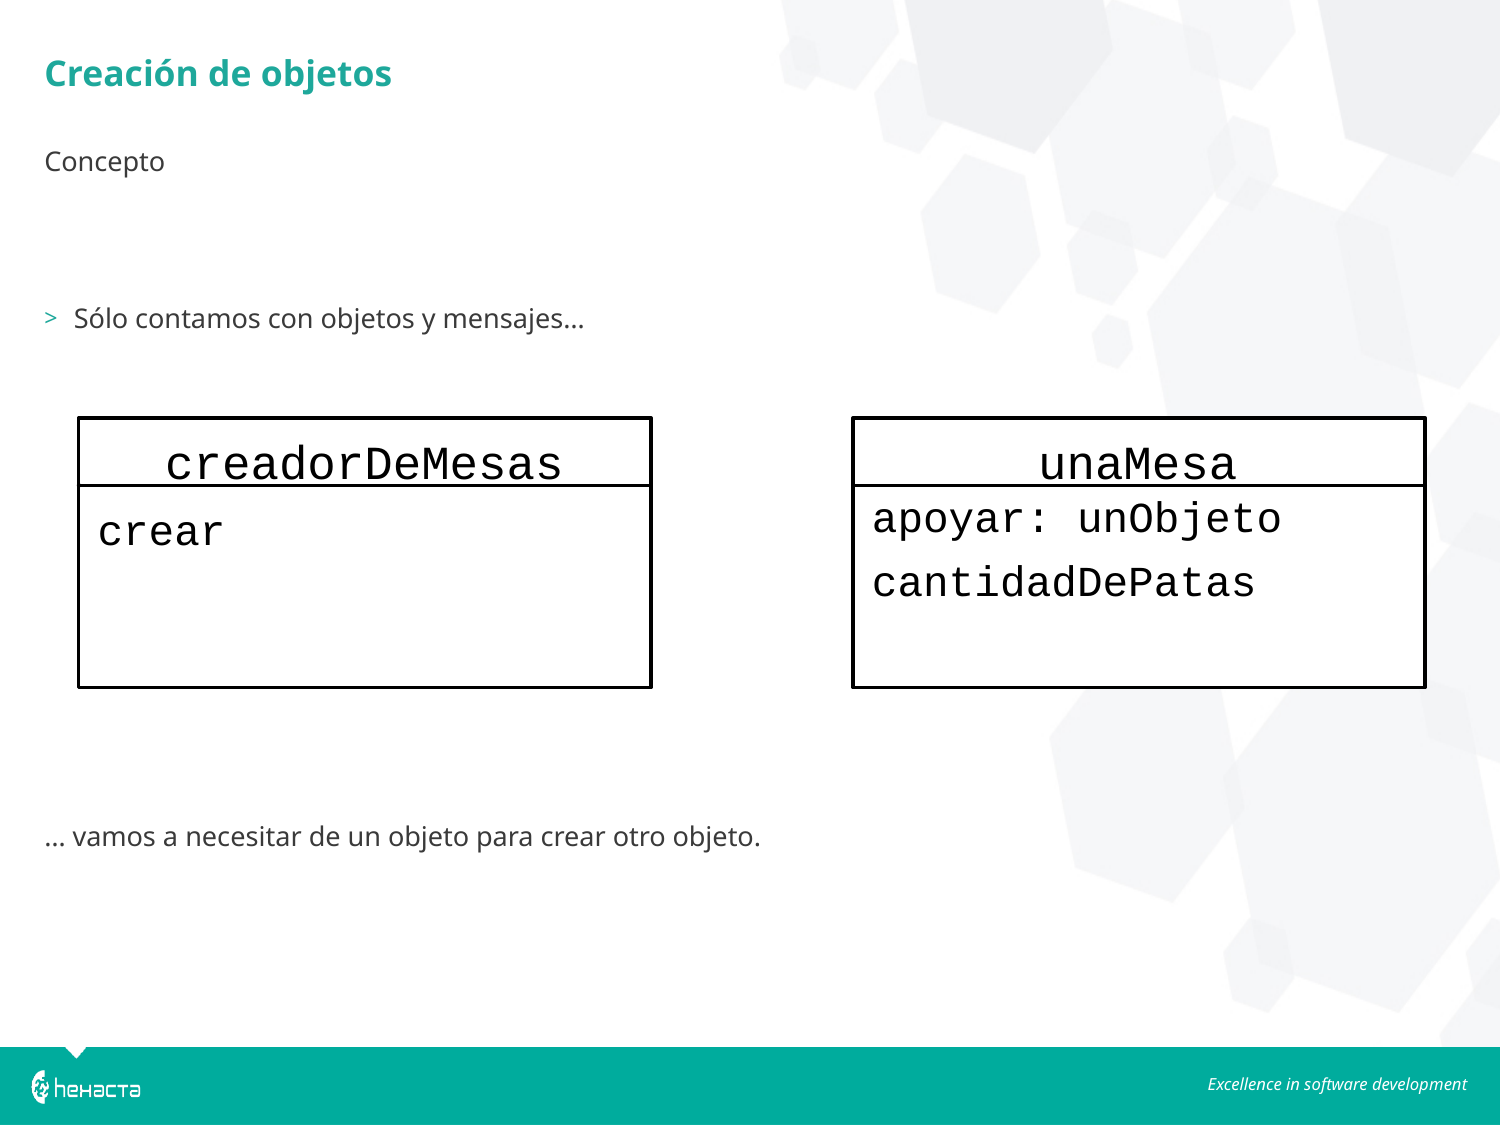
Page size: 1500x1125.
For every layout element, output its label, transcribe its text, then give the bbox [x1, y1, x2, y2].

list Concepto [29, 137, 1471, 200]
list Creación de objetos [29, 43, 1471, 122]
picture [0, 0, 1500, 1125]
list Sólo contamos con objetos y mensajes… … vamos a necesitar de un objeto para crear otro objeto. [29, 200, 1471, 1020]
